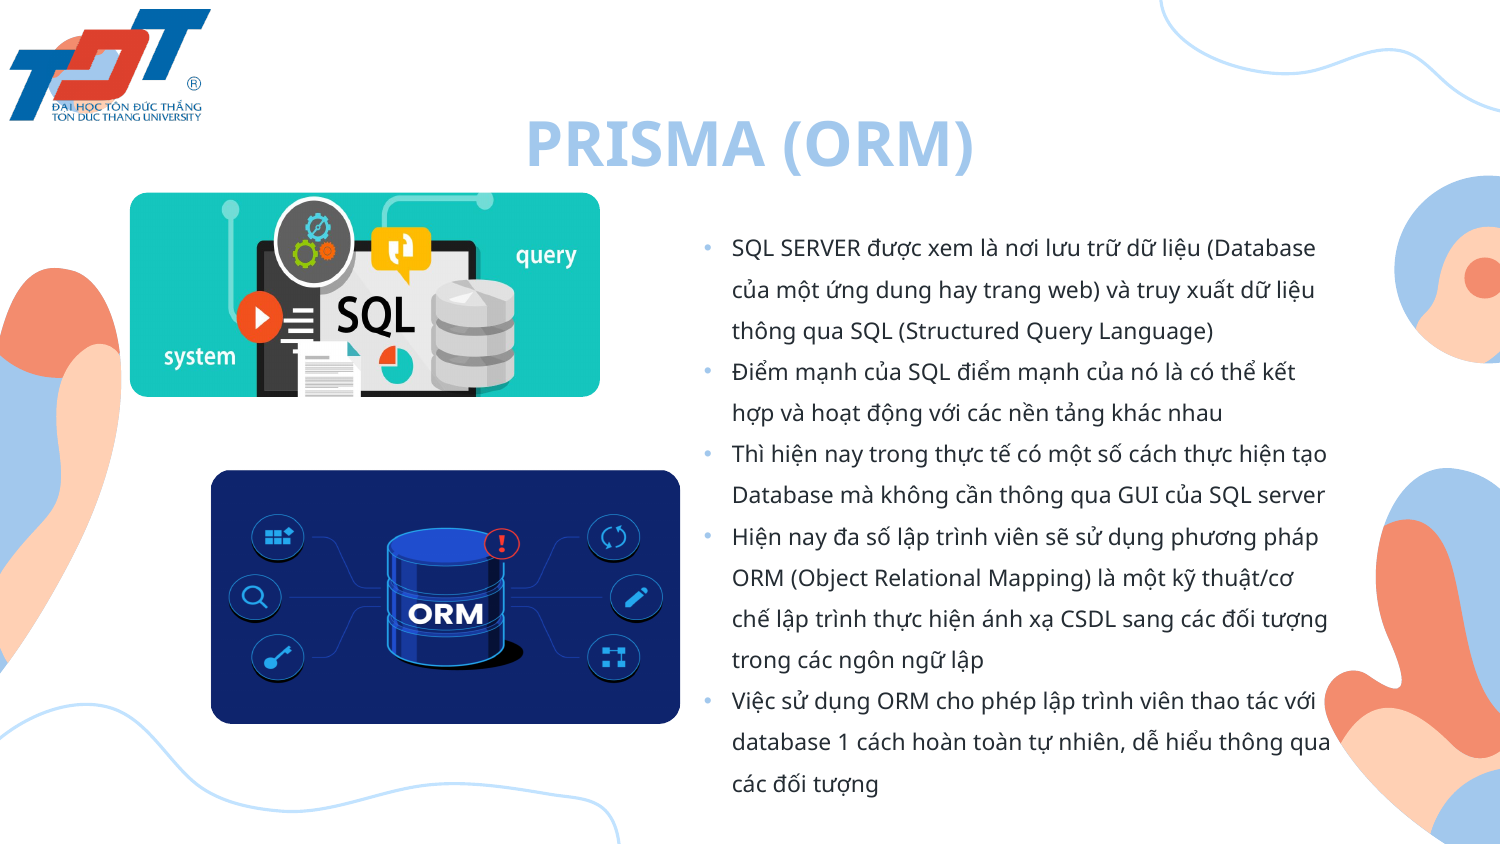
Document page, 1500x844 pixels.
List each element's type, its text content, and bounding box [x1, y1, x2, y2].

picture [129, 192, 601, 398]
title PRISMA (ORM) [118, 88, 1382, 193]
subtitle SQL SERVER được xem là nơi lưu trữ dữ liệu (Database của một ứng dung hay trang web) và truy xuất dữ liệu thông qua SQL (Structured Query Language) Điểm mạnh của SQL điểm mạnh của nó là có thể kết hợp và hoạt động với các nền tảng khác nhau Thì hiện nay trong thực tế có một số cách thực hiện tạo Database mà không cần thông qua GUI của SQL server Hiện nay đa số lập trình viên sẽ sử dụng phương pháp ORM (Object Relational Mapping) là một kỹ thuật/cơ chế lập trình thực hiện ánh xạ CSDL sang các đối tượng trong các ngôn ngữ lập Việc sử dụng ORM cho phép lập trình viên thao tác với database 1 cách hoàn toàn tự nhiên, dễ hiểu thông qua các đối tượng [688, 205, 1354, 784]
picture [210, 469, 681, 725]
picture [9, 9, 211, 121]
